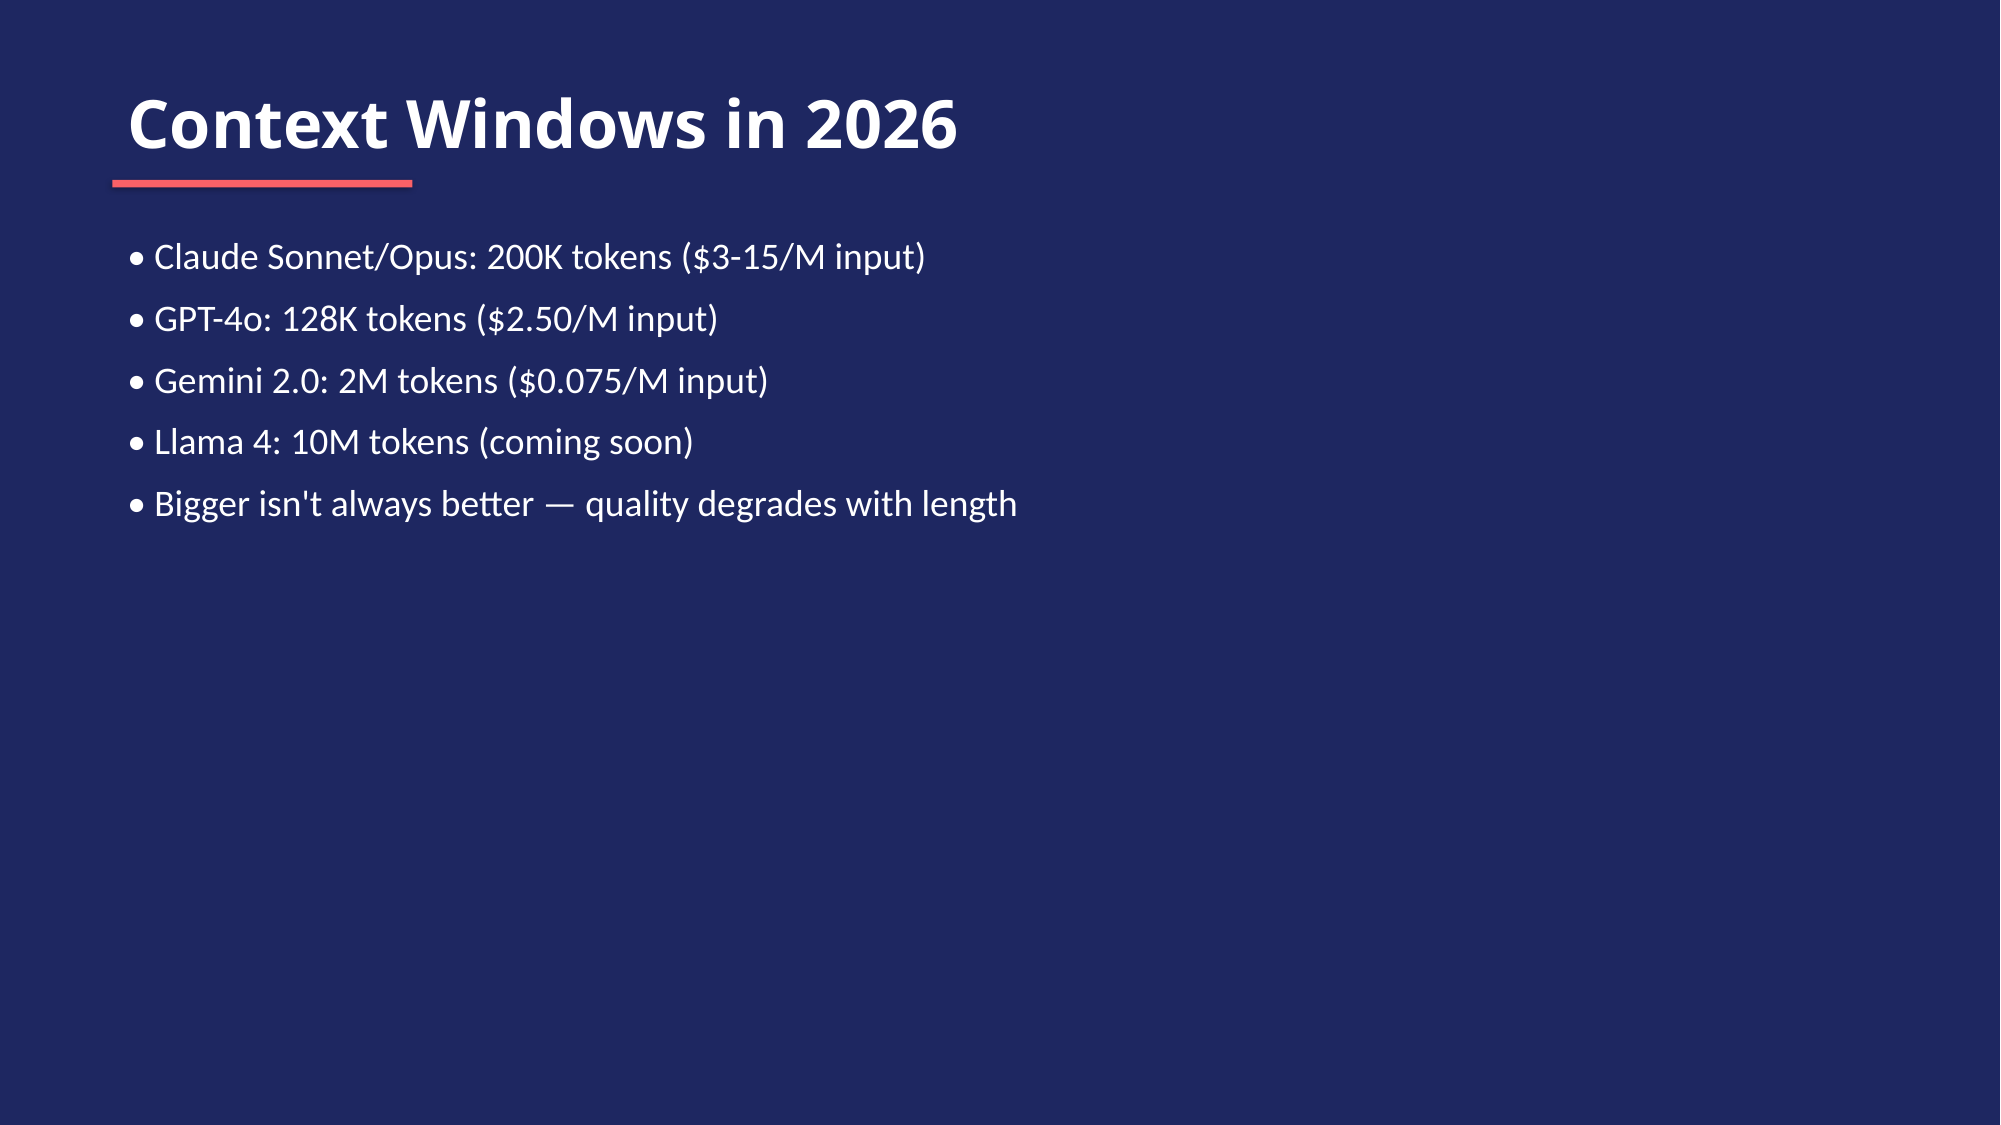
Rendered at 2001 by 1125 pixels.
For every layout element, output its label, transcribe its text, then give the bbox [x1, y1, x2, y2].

text_box [112, 179, 413, 188]
text_box • Claude Sonnet/Opus: 200K tokens ($3-15/M input) • GPT-4o: 128K tokens ($2.50/M input) • Gemini 2.0: 2M tokens ($0.075/M input) • Llama 4: 10M tokens (coming soon) • Bigger isn't always better — quality degrades with length [112, 224, 1838, 532]
text_box Context Windows in 2026 [112, 74, 1838, 170]
